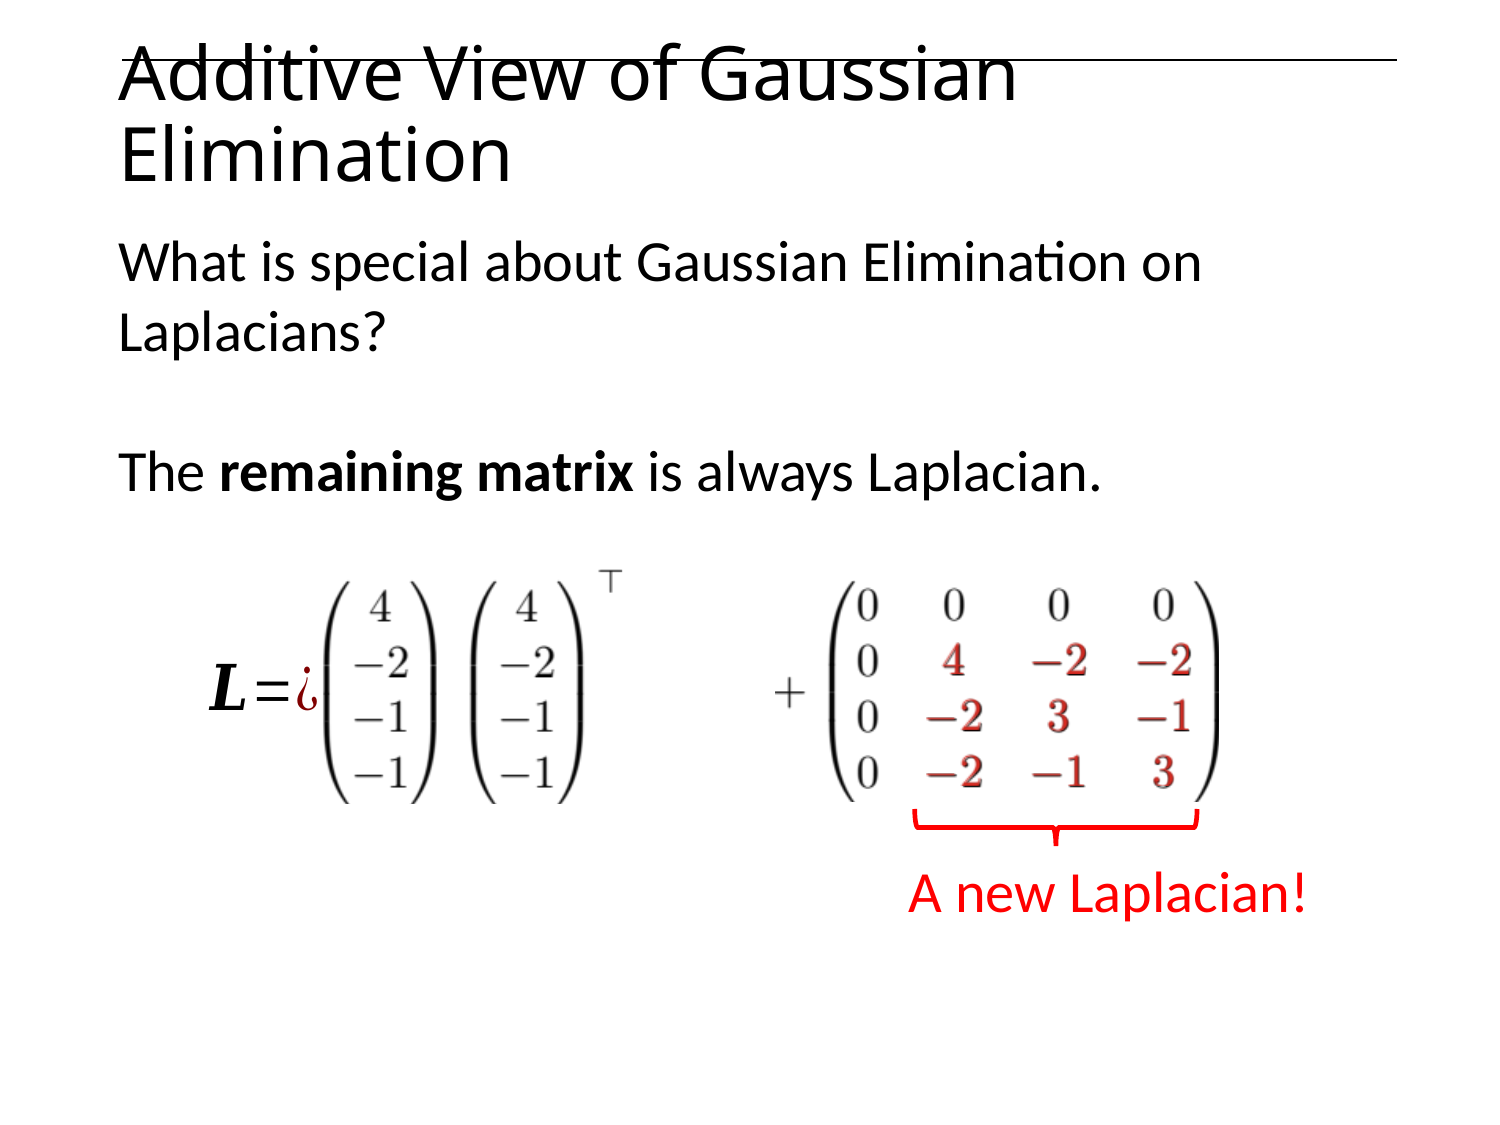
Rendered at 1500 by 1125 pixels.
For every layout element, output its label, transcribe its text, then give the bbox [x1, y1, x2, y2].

list What is special about Gaussian Elimination on Laplacians? The remaining matrix is always Laplacian. [103, 215, 1397, 1103]
title Additive View of Gaussian Elimination [103, 8, 1397, 215]
picture [775, 580, 1219, 802]
text_box [913, 808, 1199, 846]
text_box A new Laplacian! [893, 846, 1353, 931]
picture [226, 569, 623, 804]
